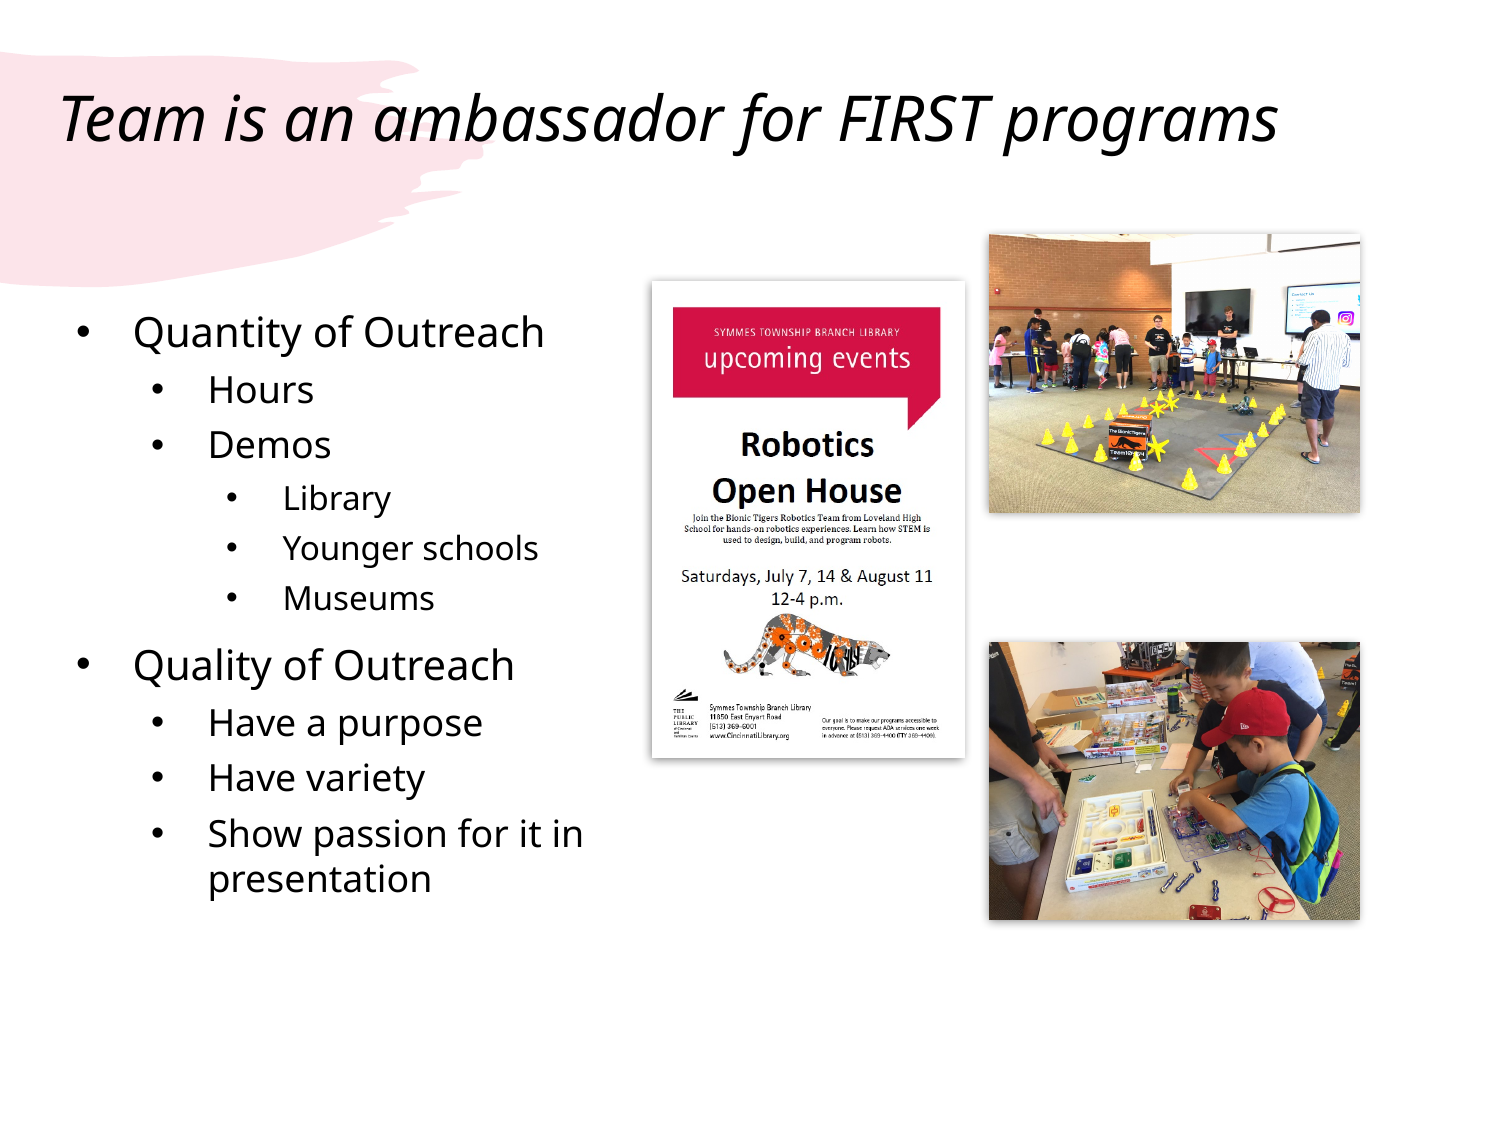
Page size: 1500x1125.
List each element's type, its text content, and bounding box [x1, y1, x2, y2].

picture [989, 234, 1360, 513]
list Quantity of Outreach Hours Demos Library Younger schools Museums Quality of Outreach Have a purpose Have variety Show passion for it in presentation [42, 298, 628, 1030]
title Team is an ambassador for FIRST programs [42, 59, 1464, 182]
picture [651, 280, 966, 758]
picture [989, 642, 1360, 921]
